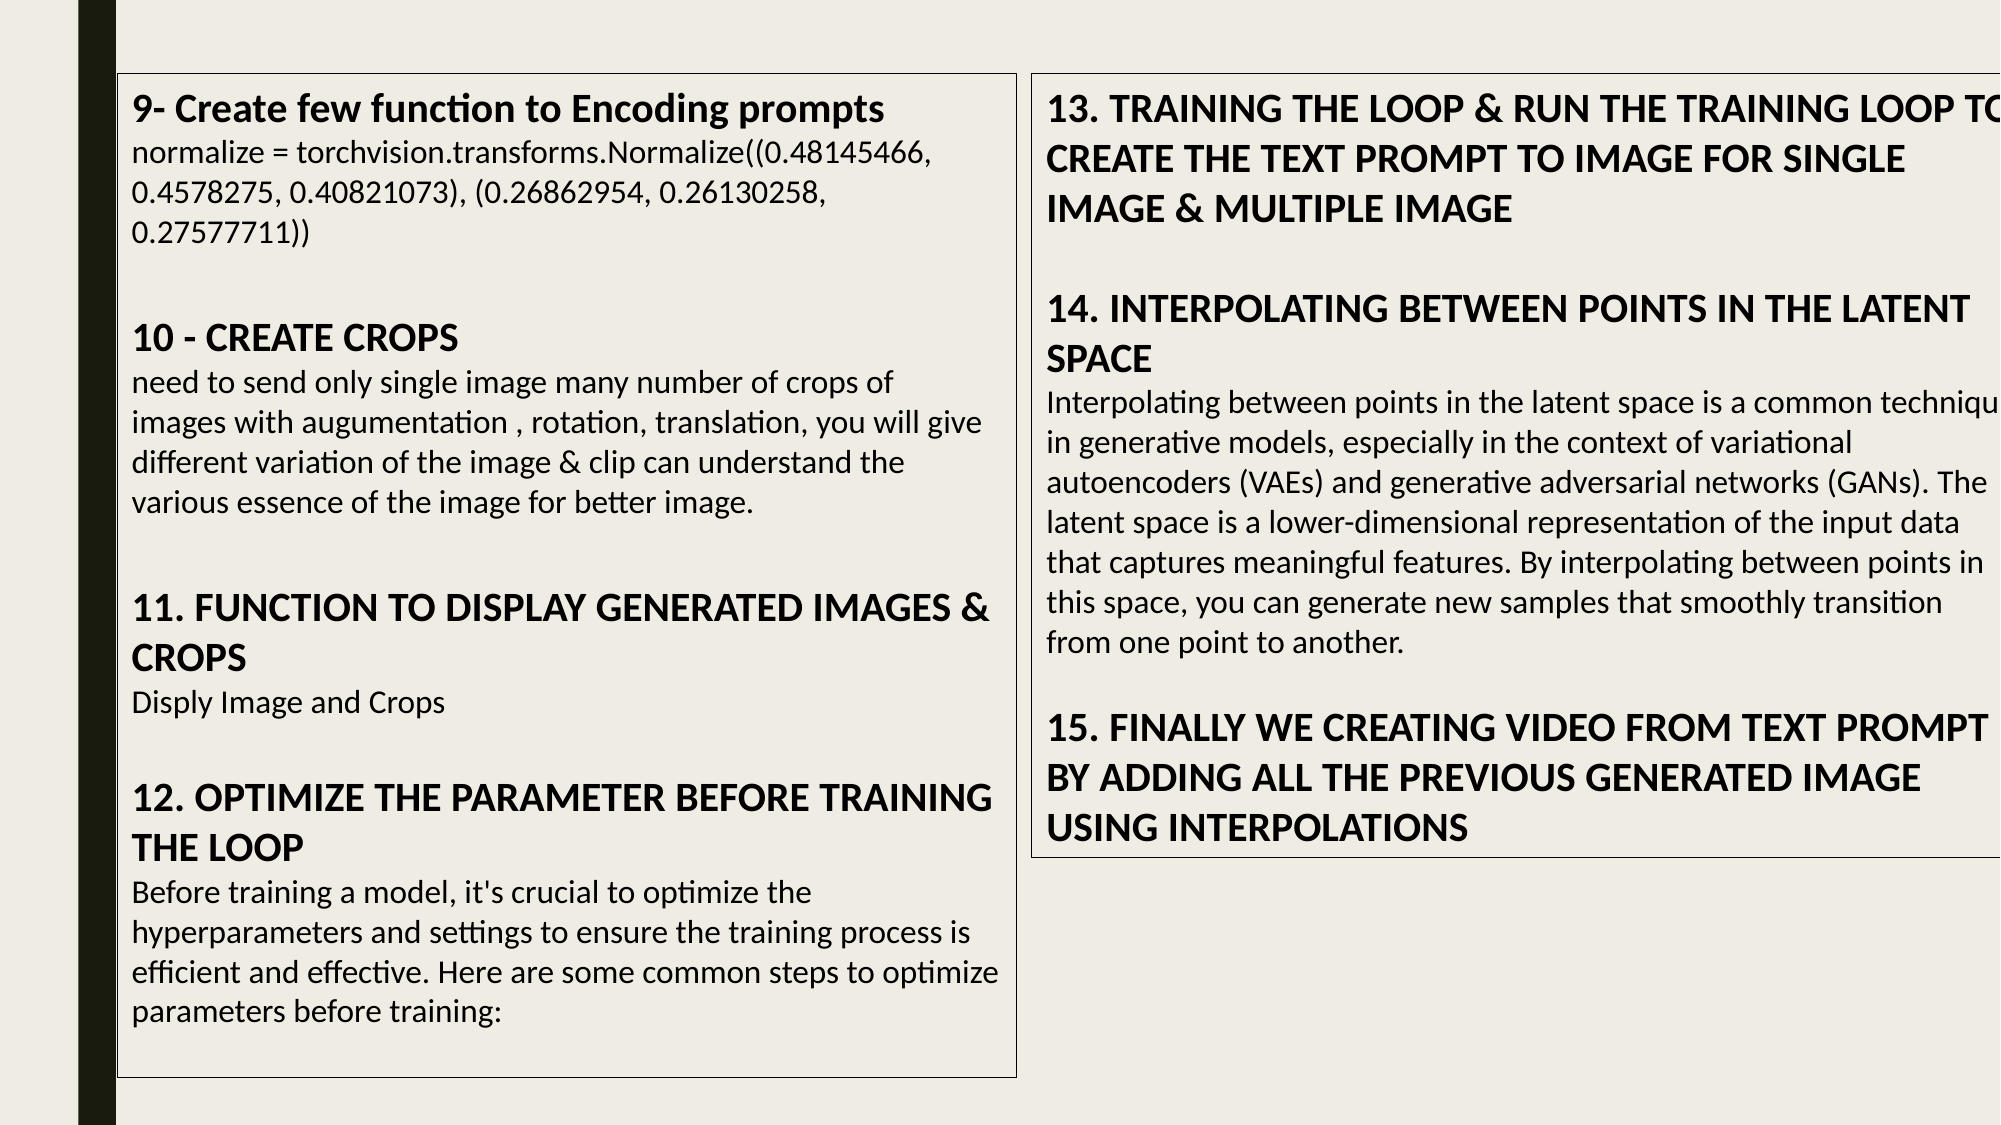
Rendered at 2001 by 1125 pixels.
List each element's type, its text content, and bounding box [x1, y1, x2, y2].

text_box 13. TRAINING THE LOOP & RUN THE TRAINING LOOP TO CREATE THE TEXT PROMPT TO IMAGE FOR SINGLE IMAGE & MULTIPLE IMAGE 14. INTERPOLATING BETWEEN POINTS IN THE LATENT SPACE Interpolating between points in the latent space is a common technique in generative models, especially in the context of variational autoencoders (VAEs) and generative adversarial networks (GANs). The latent space is a lower-dimensional representation of the input data that captures meaningful features. By interpolating between points in this space, you can generate new samples that smoothly transition from one point to another. 15. FINALLY WE CREATING VIDEO FROM TEXT PROMPT BY ADDING ALL THE PREVIOUS GENERATED IMAGE USING INTERPOLATIONS [1031, 72, 2000, 858]
text_box 9- Create few function to Encoding prompts normalize = torchvision.transforms.Normalize((0.48145466, 0.4578275, 0.40821073), (0.26862954, 0.26130258, 0.27577711)) 10 - CREATE CROPS need to send only single image many number of crops of images with augumentation , rotation, translation, you will give different variation of the image & clip can understand the various essence of the image for better image. 11. FUNCTION TO DISPLAY GENERATED IMAGES & CROPS Disply Image and Crops 12. OPTIMIZE THE PARAMETER BEFORE TRAINING THE LOOP Before training a model, it's crucial to optimize the hyperparameters and settings to ensure the training process is efficient and effective. Here are some common steps to optimize parameters before training: [116, 72, 1017, 1077]
